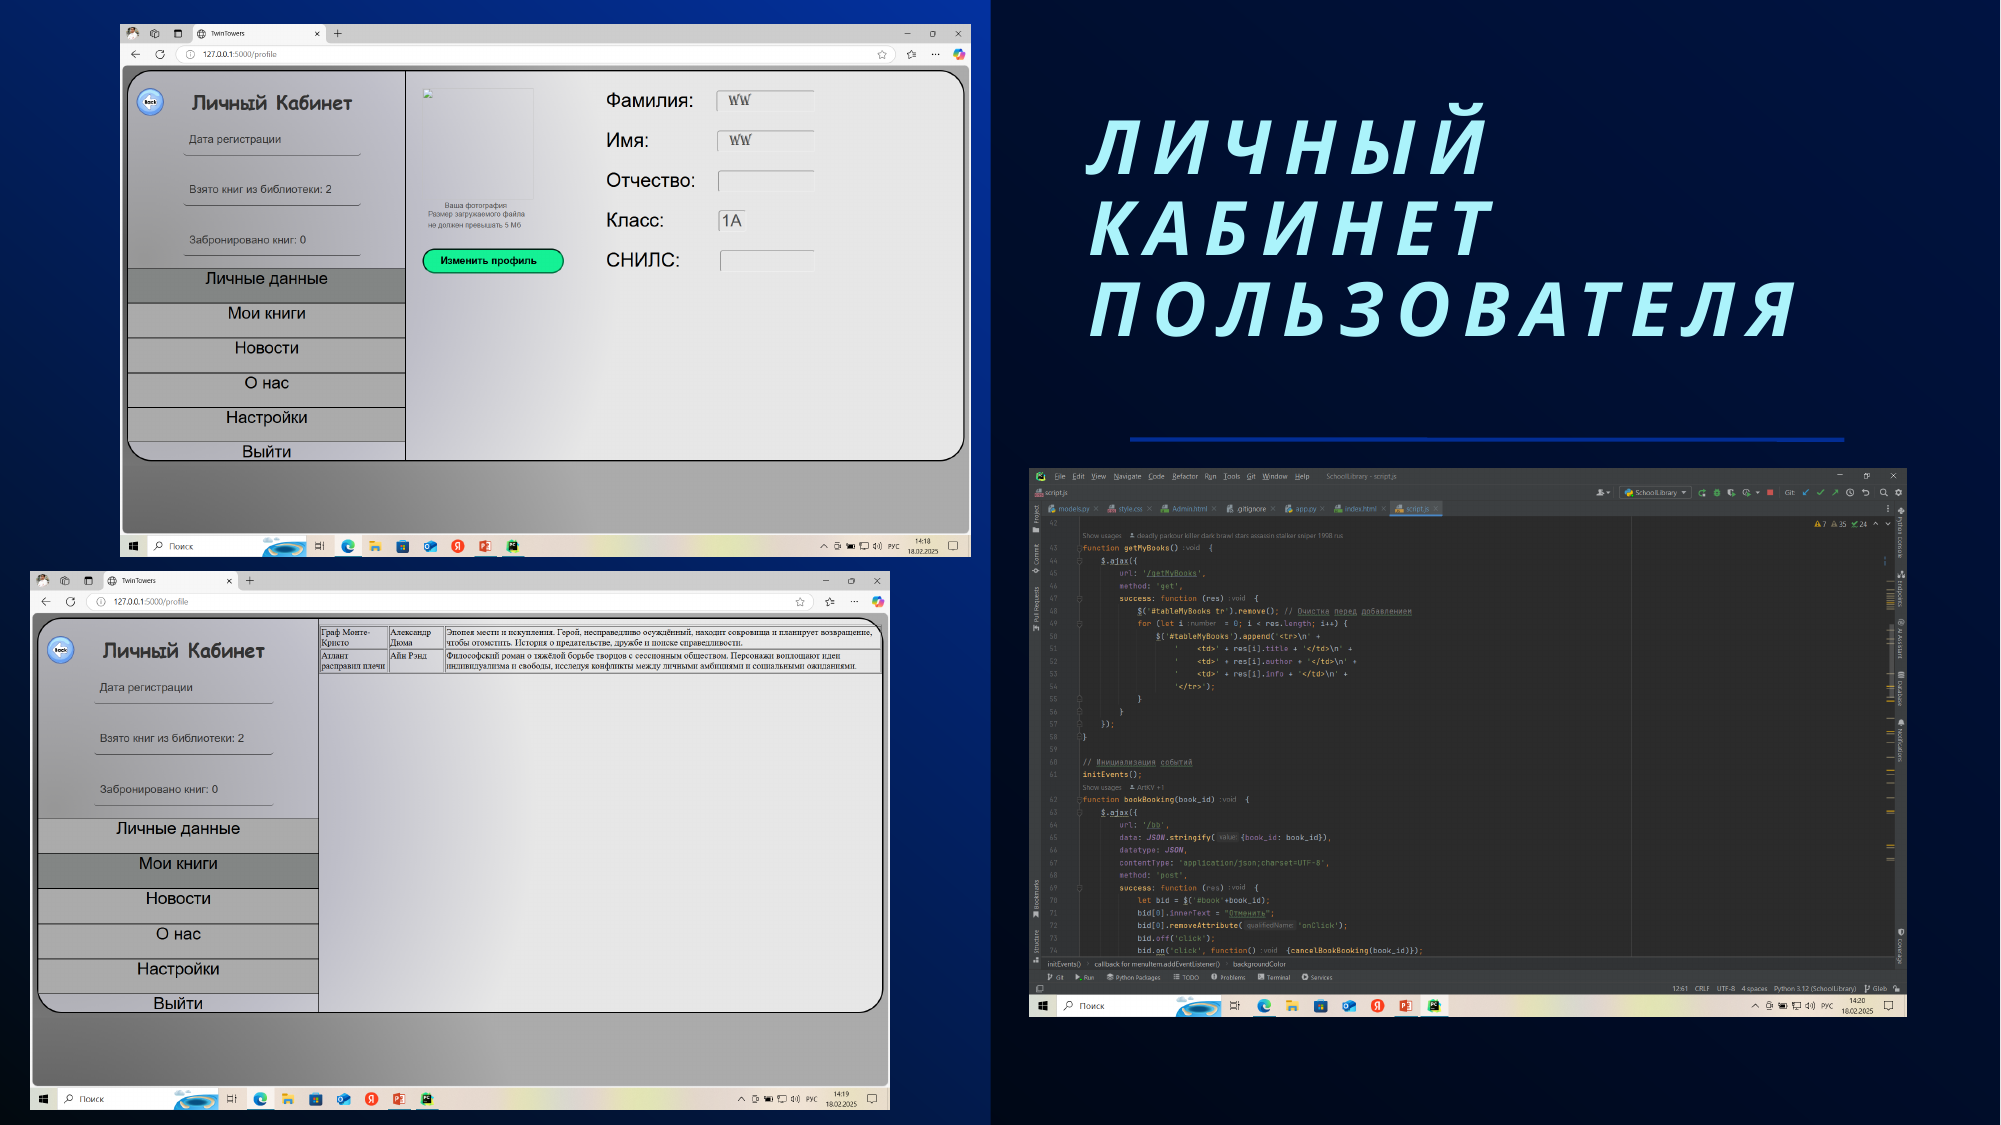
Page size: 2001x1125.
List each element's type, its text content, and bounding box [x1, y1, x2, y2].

picture [1029, 468, 1907, 1017]
picture [29, 571, 890, 1110]
title Личный Кабинет пользователя [1073, 0, 1907, 360]
picture [119, 24, 971, 557]
